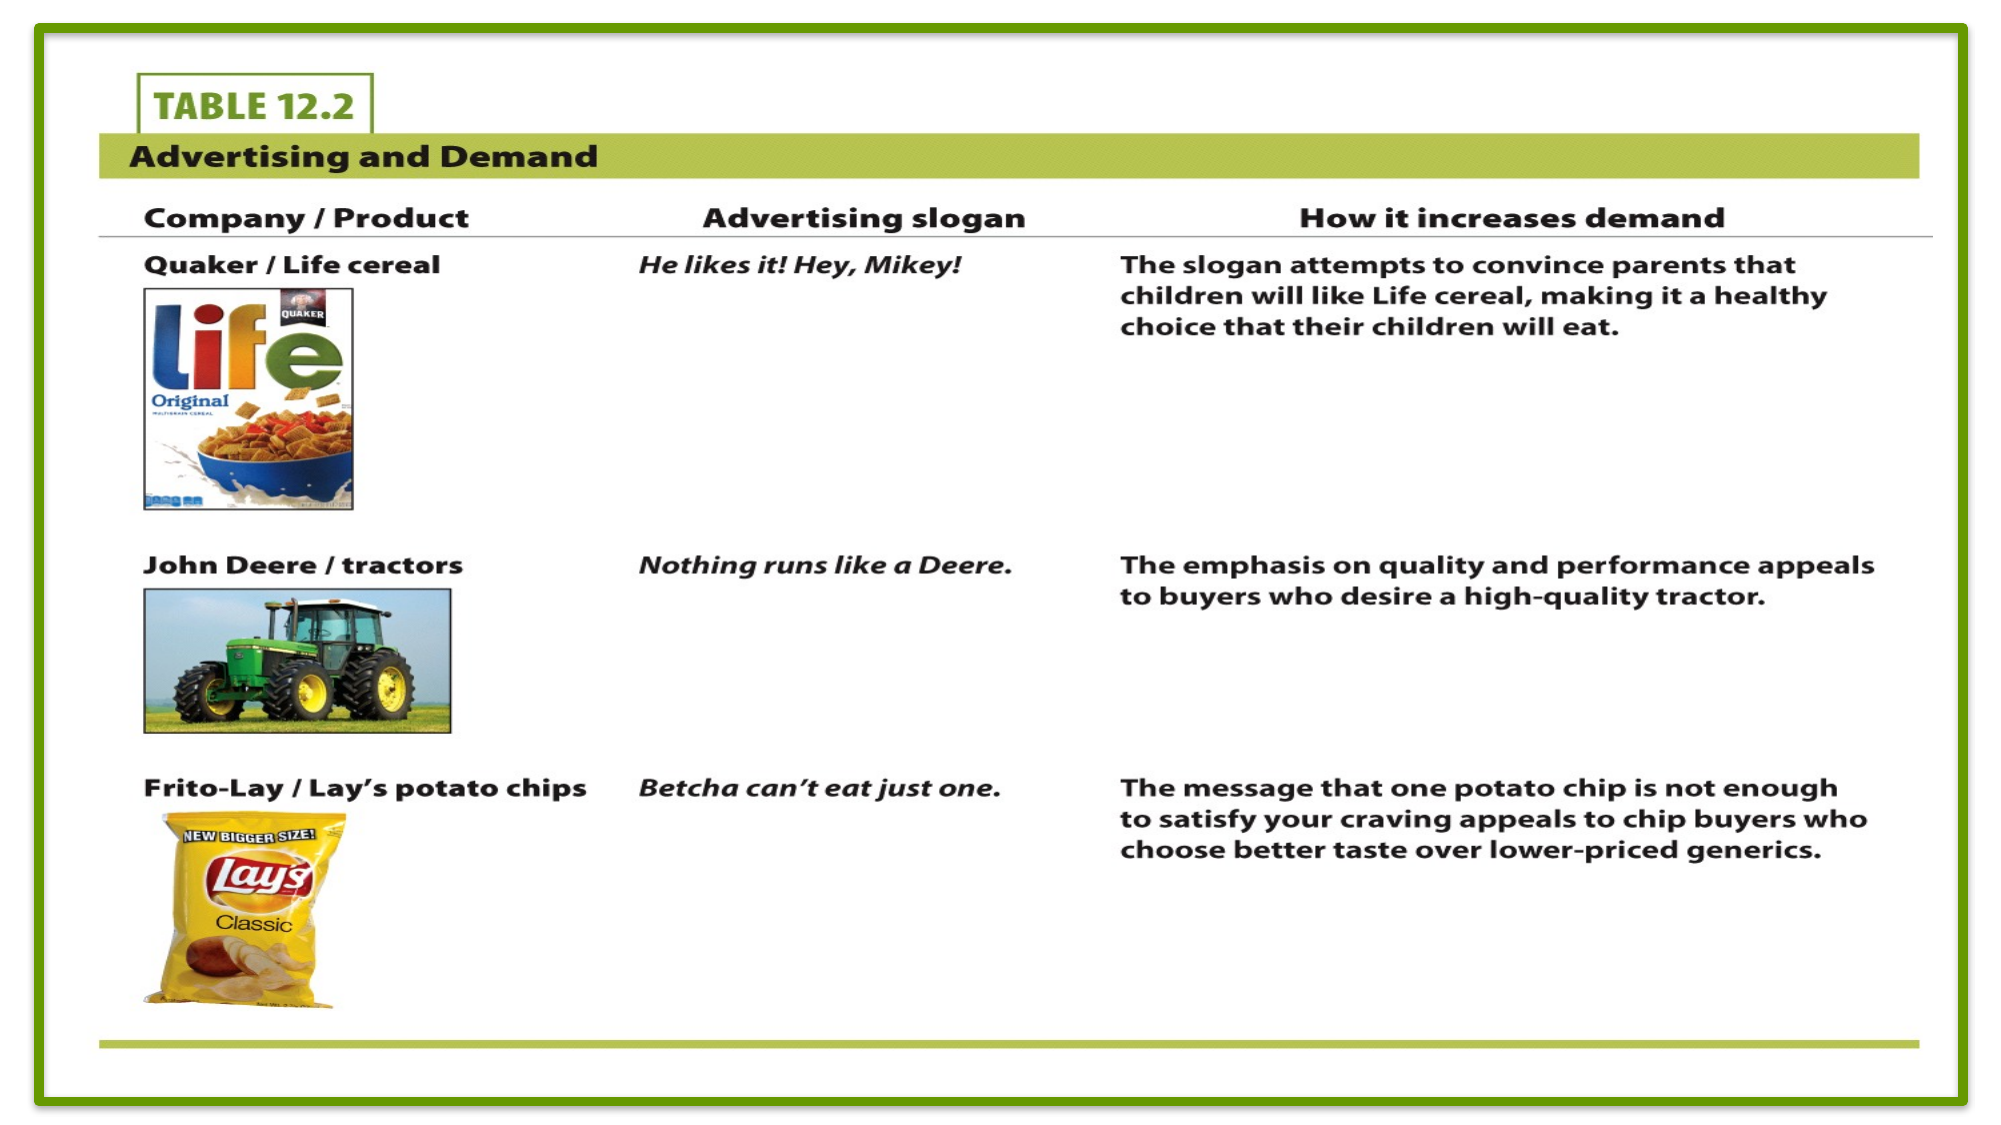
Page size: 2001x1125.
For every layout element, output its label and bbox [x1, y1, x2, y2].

picture [66, 66, 1933, 1061]
